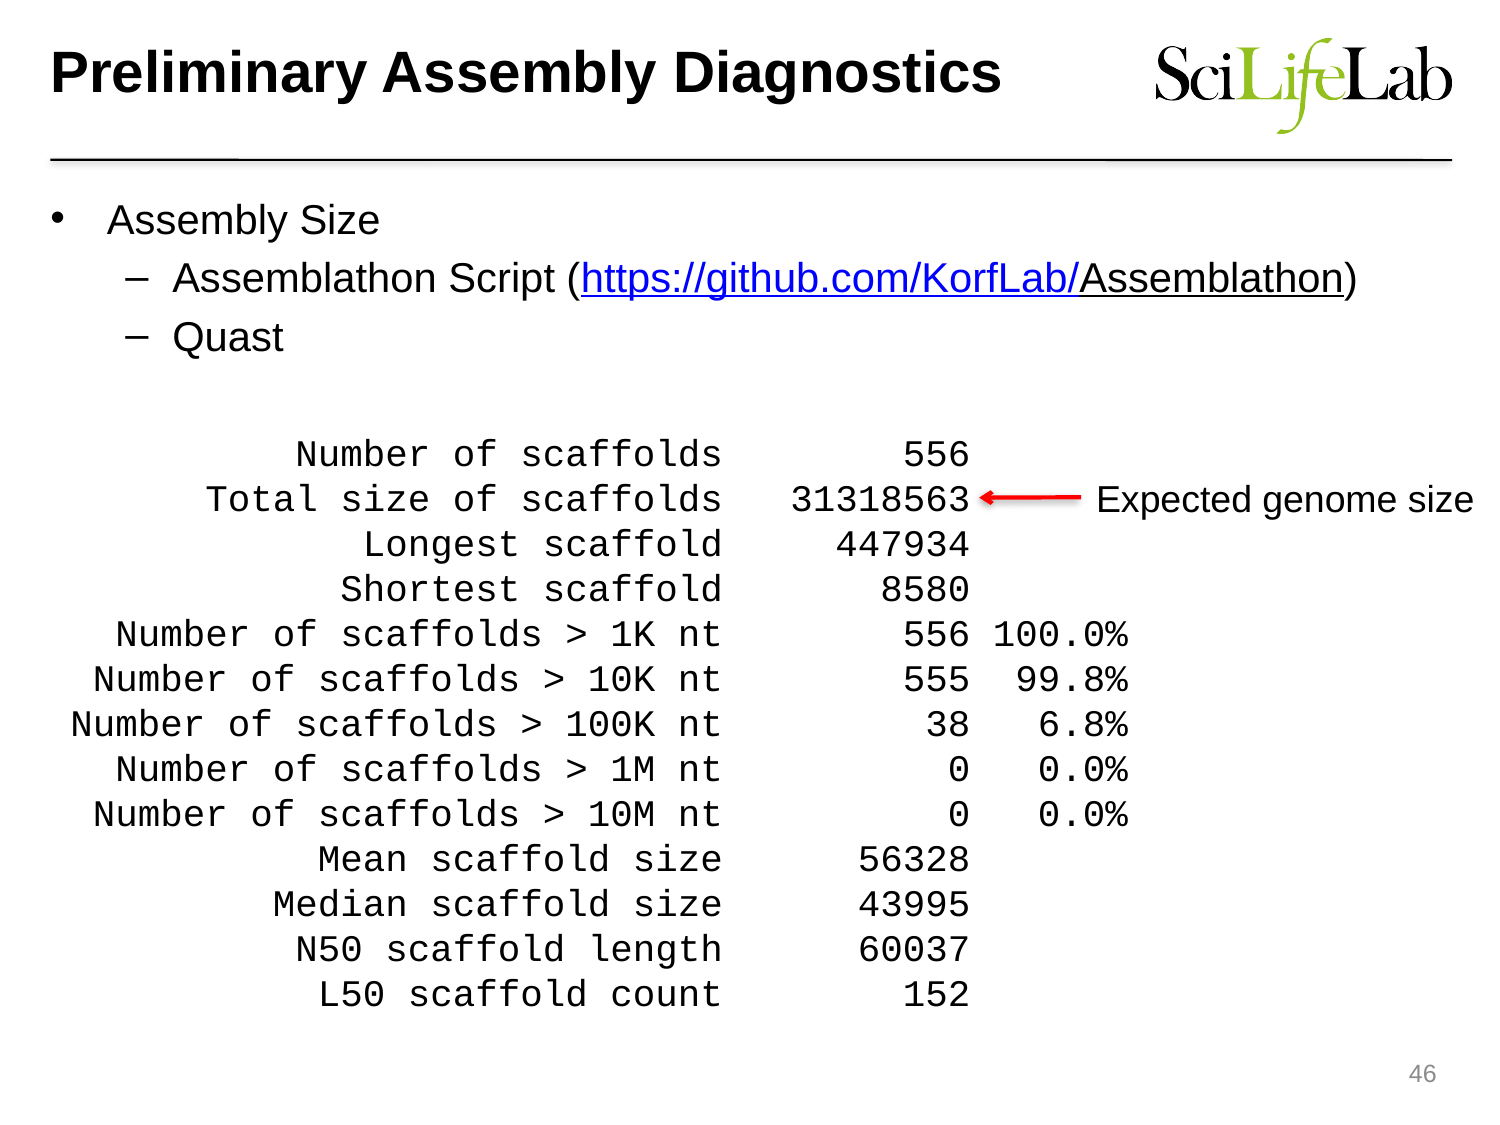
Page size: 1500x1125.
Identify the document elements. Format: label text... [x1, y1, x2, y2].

text_box Number of scaffolds 556 Total size of scaffolds 31318563 Longest scaffold 447934 Shortest scaffold 8580 Number of scaffolds > 1K nt 556 100.0% Number of scaffolds > 10K nt 555 99.8% Number of scaffolds > 100K nt 38 6.8% Number of scaffolds > 1M nt 0 0.0% Number of scaffolds > 10M nt 0 0.0% Mean scaffold size 56328 Median scaffold size 43995 N50 scaffold length 60037 L50 scaffold count 152 [55, 421, 1334, 1022]
slide_number 46 [1074, 1042, 1452, 1103]
title Preliminary Assembly Diagnostics [50, 34, 1452, 139]
text_box Expected genome size [1081, 467, 1490, 528]
list Assembly Size Assemblathon Script (https://github.com/KorfLab/Assemblathon) Quast [50, 192, 1452, 1005]
